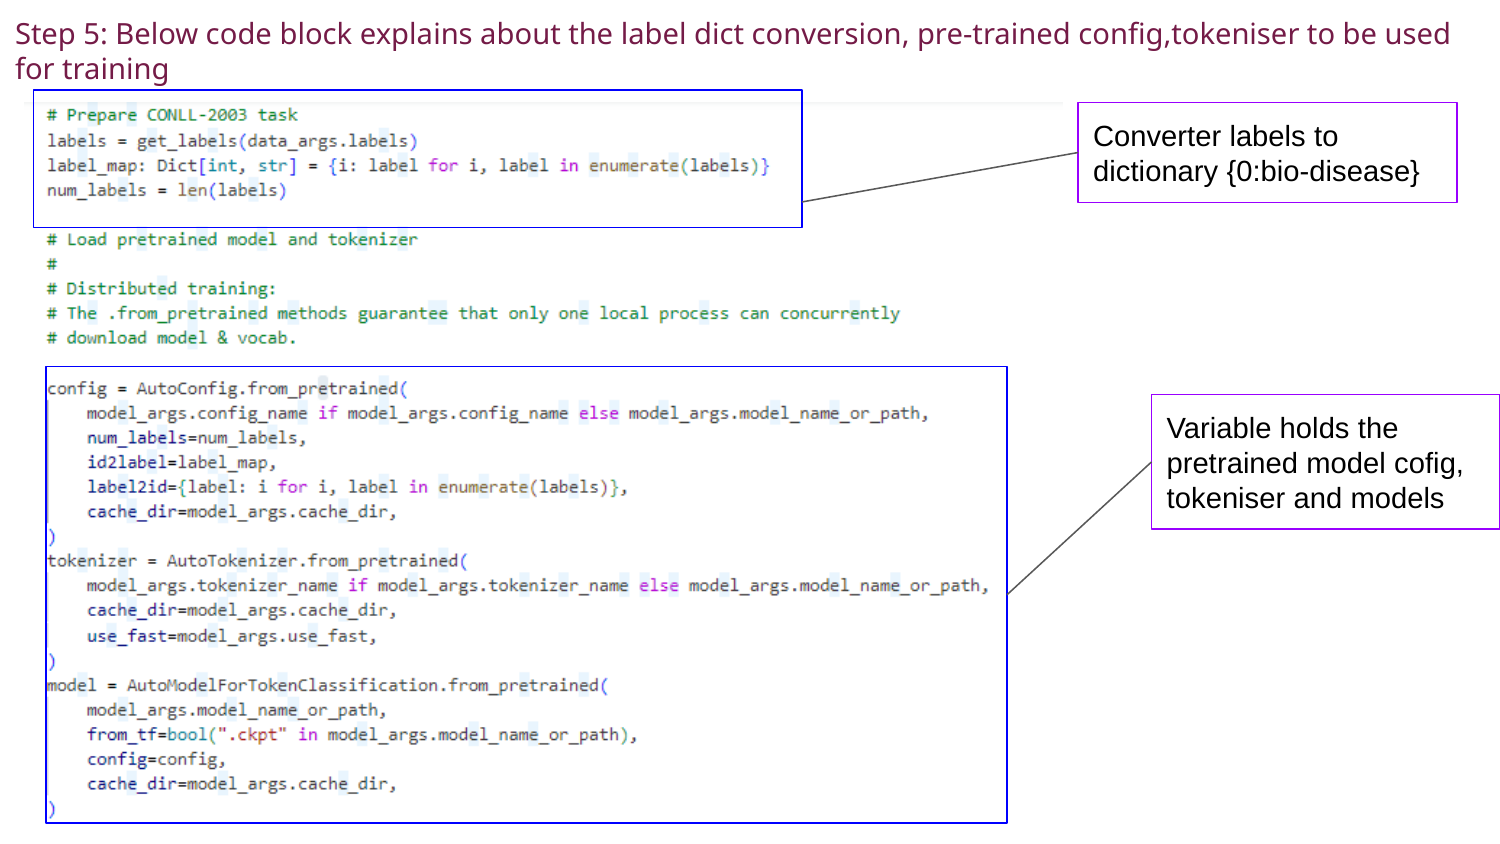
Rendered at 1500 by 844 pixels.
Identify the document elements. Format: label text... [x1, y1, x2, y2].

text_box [801, 152, 1079, 203]
text_box [33, 90, 802, 100]
picture [24, 102, 1063, 824]
text_box Converter labels to dictionary {0:bio-disease} [1078, 102, 1458, 203]
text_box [1006, 462, 1152, 596]
subtitle Step 5: Below code block explains about the label dict conversion, pre-trained config,tokeniser to be used for training [0, 0, 1500, 81]
text_box Variable holds the pretrained model cofig, tokeniser and models [1151, 394, 1500, 530]
